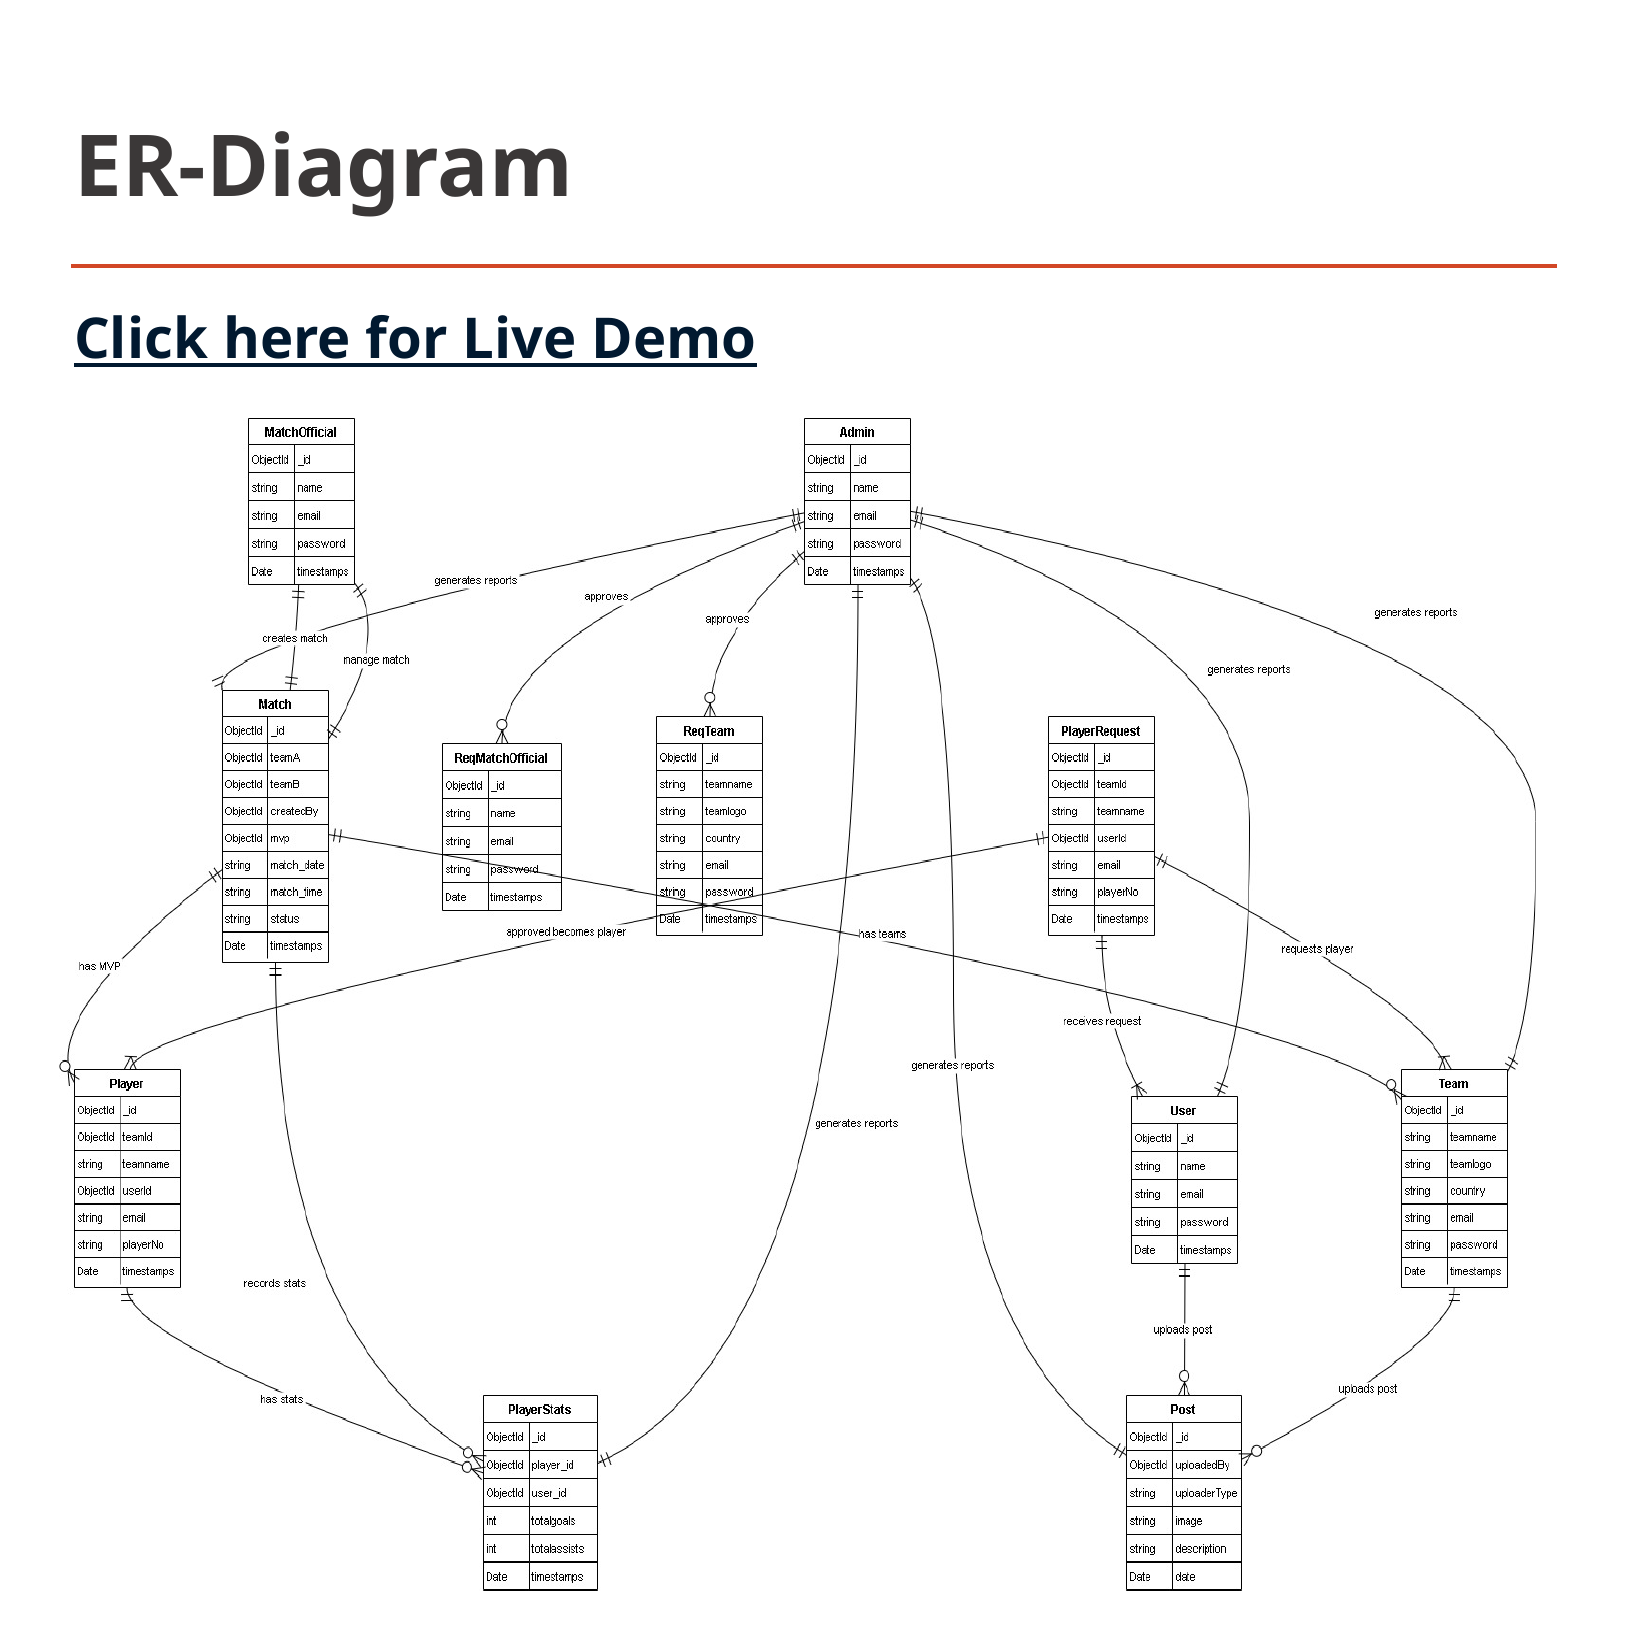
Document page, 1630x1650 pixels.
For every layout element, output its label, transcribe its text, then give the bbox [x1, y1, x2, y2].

title ER-Diagram [59, 103, 1558, 238]
list Click here for Live Demo [59, 295, 1558, 1460]
picture [59, 418, 1536, 1591]
